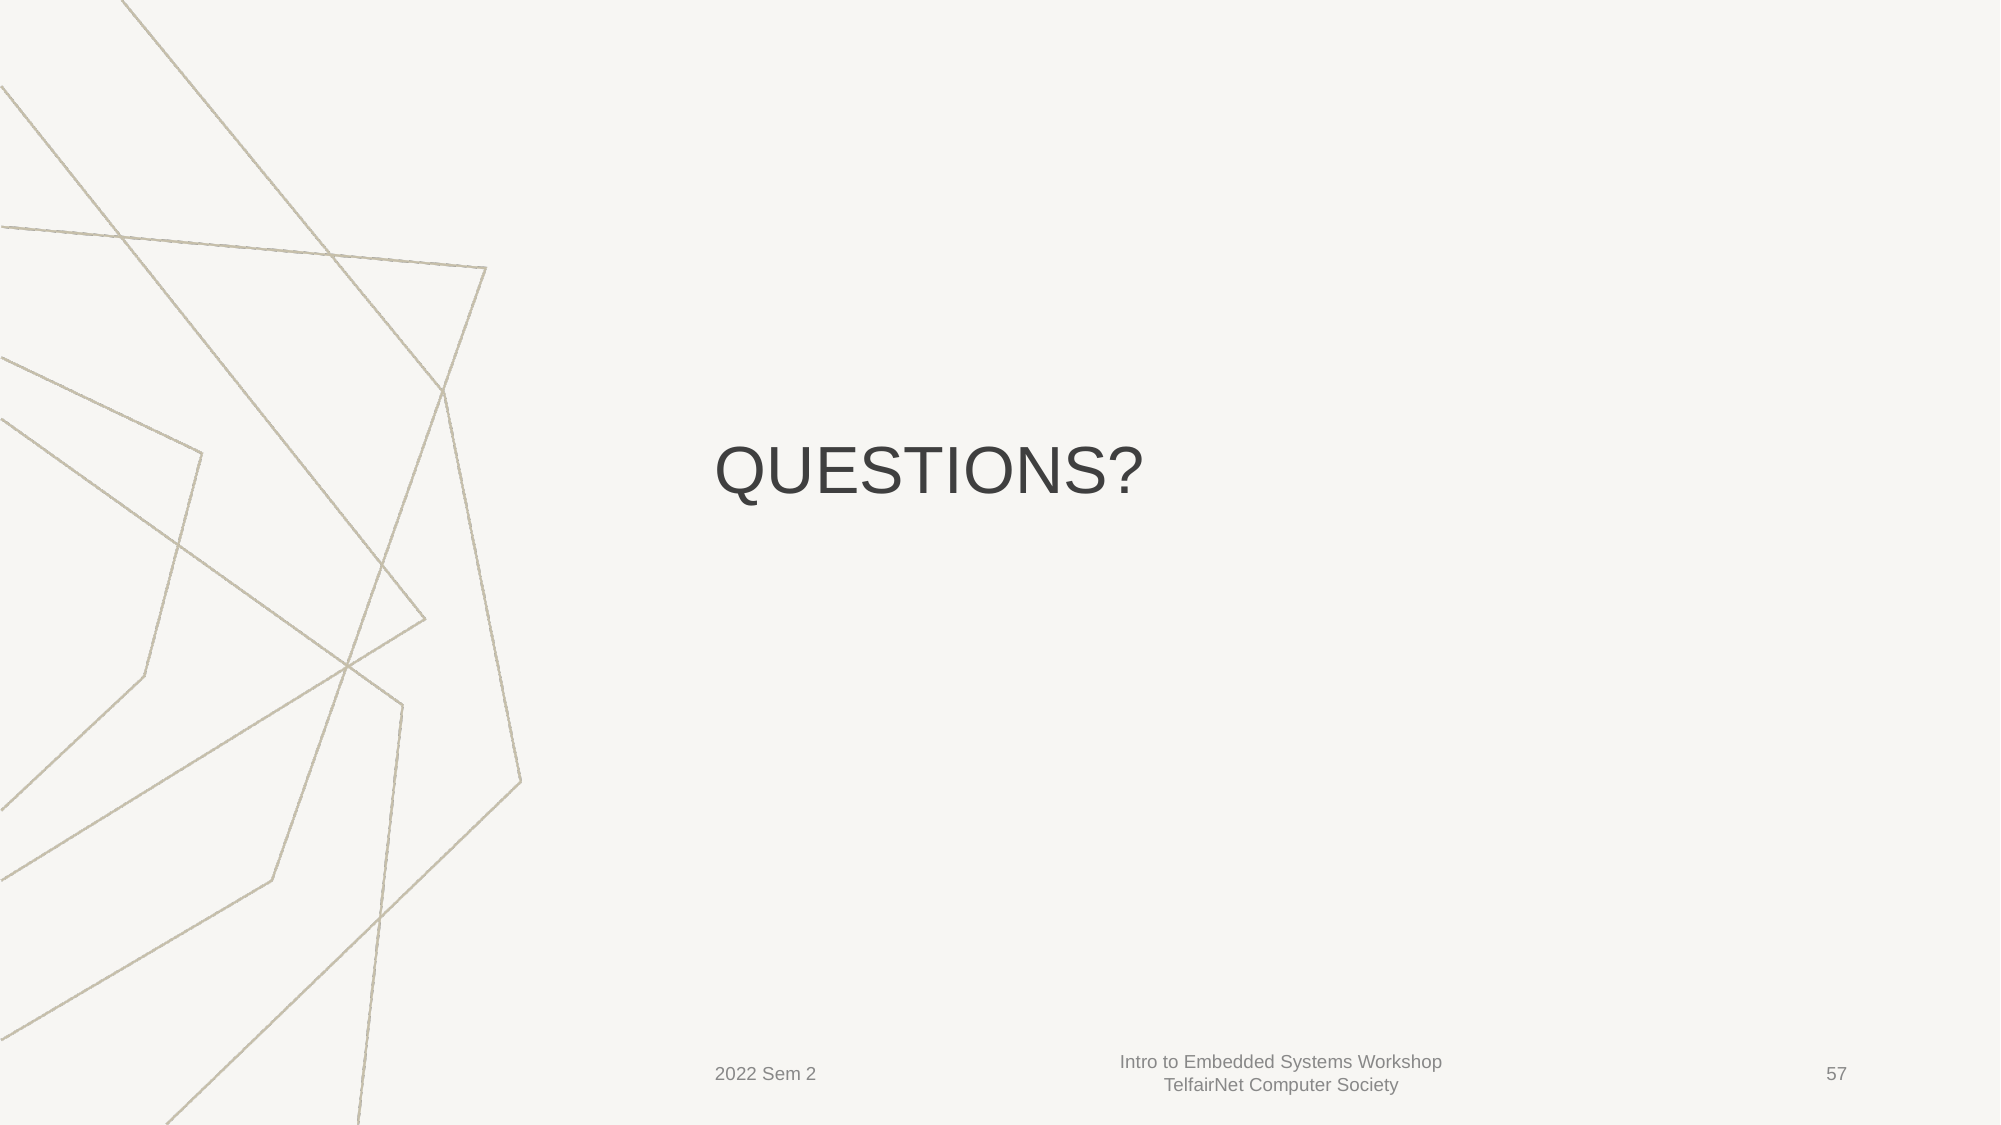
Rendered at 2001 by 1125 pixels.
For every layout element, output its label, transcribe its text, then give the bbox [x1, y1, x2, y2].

title QUESTIONS? [699, 265, 1386, 516]
footer Intro to Embedded Systems Workshop TelfairNet Computer Society [1062, 1042, 1500, 1103]
slide_number 2022 Sem 2 [699, 1042, 992, 1103]
picture [0, 0, 522, 1125]
slide_number 57 [1571, 1042, 1863, 1103]
